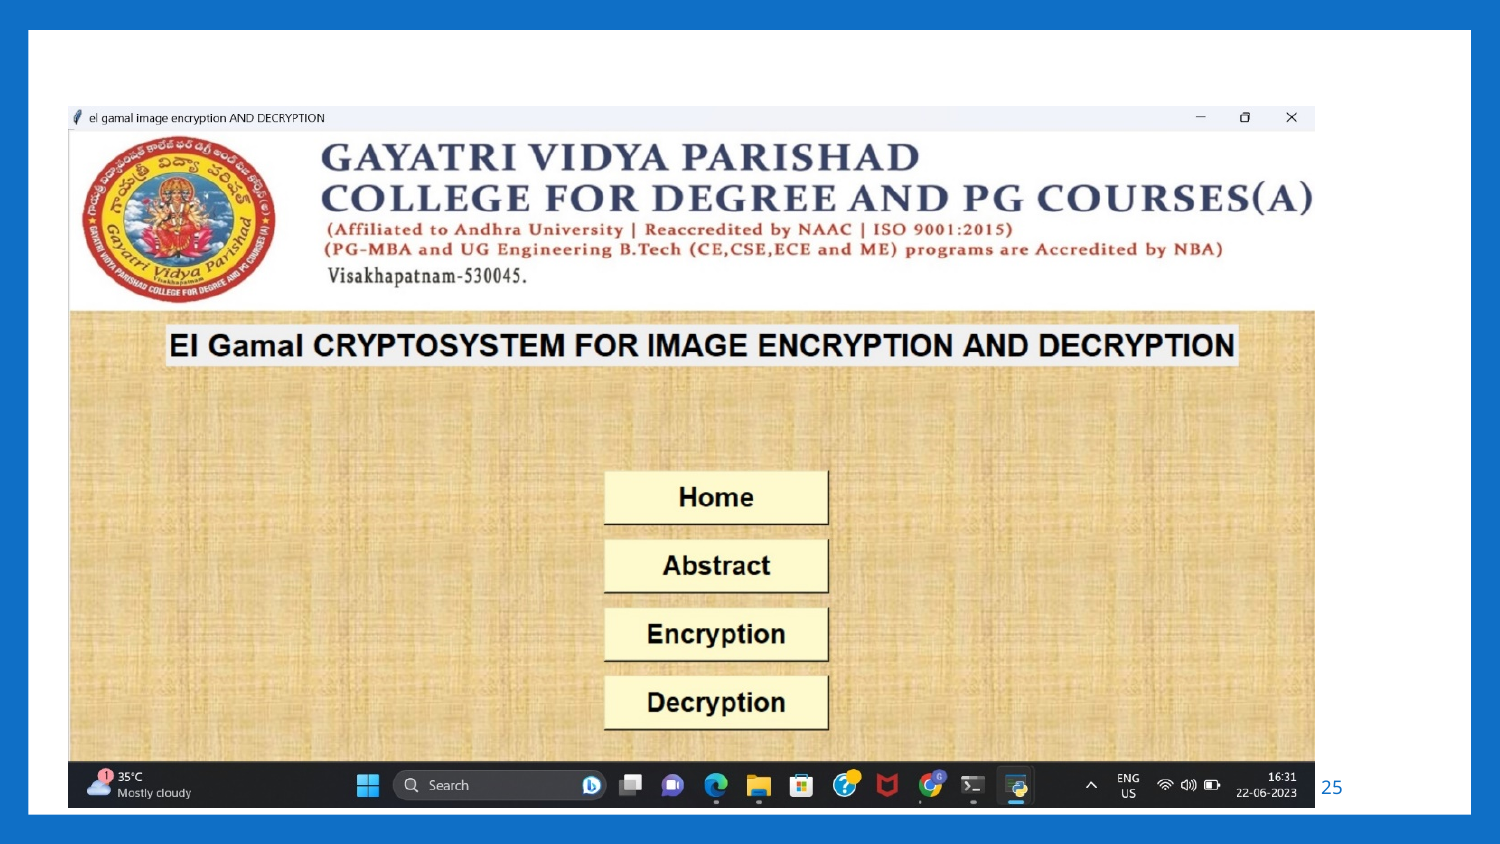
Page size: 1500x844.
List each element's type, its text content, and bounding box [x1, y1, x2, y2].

slide_number 25 [1318, 765, 1358, 811]
picture [68, 106, 1316, 808]
